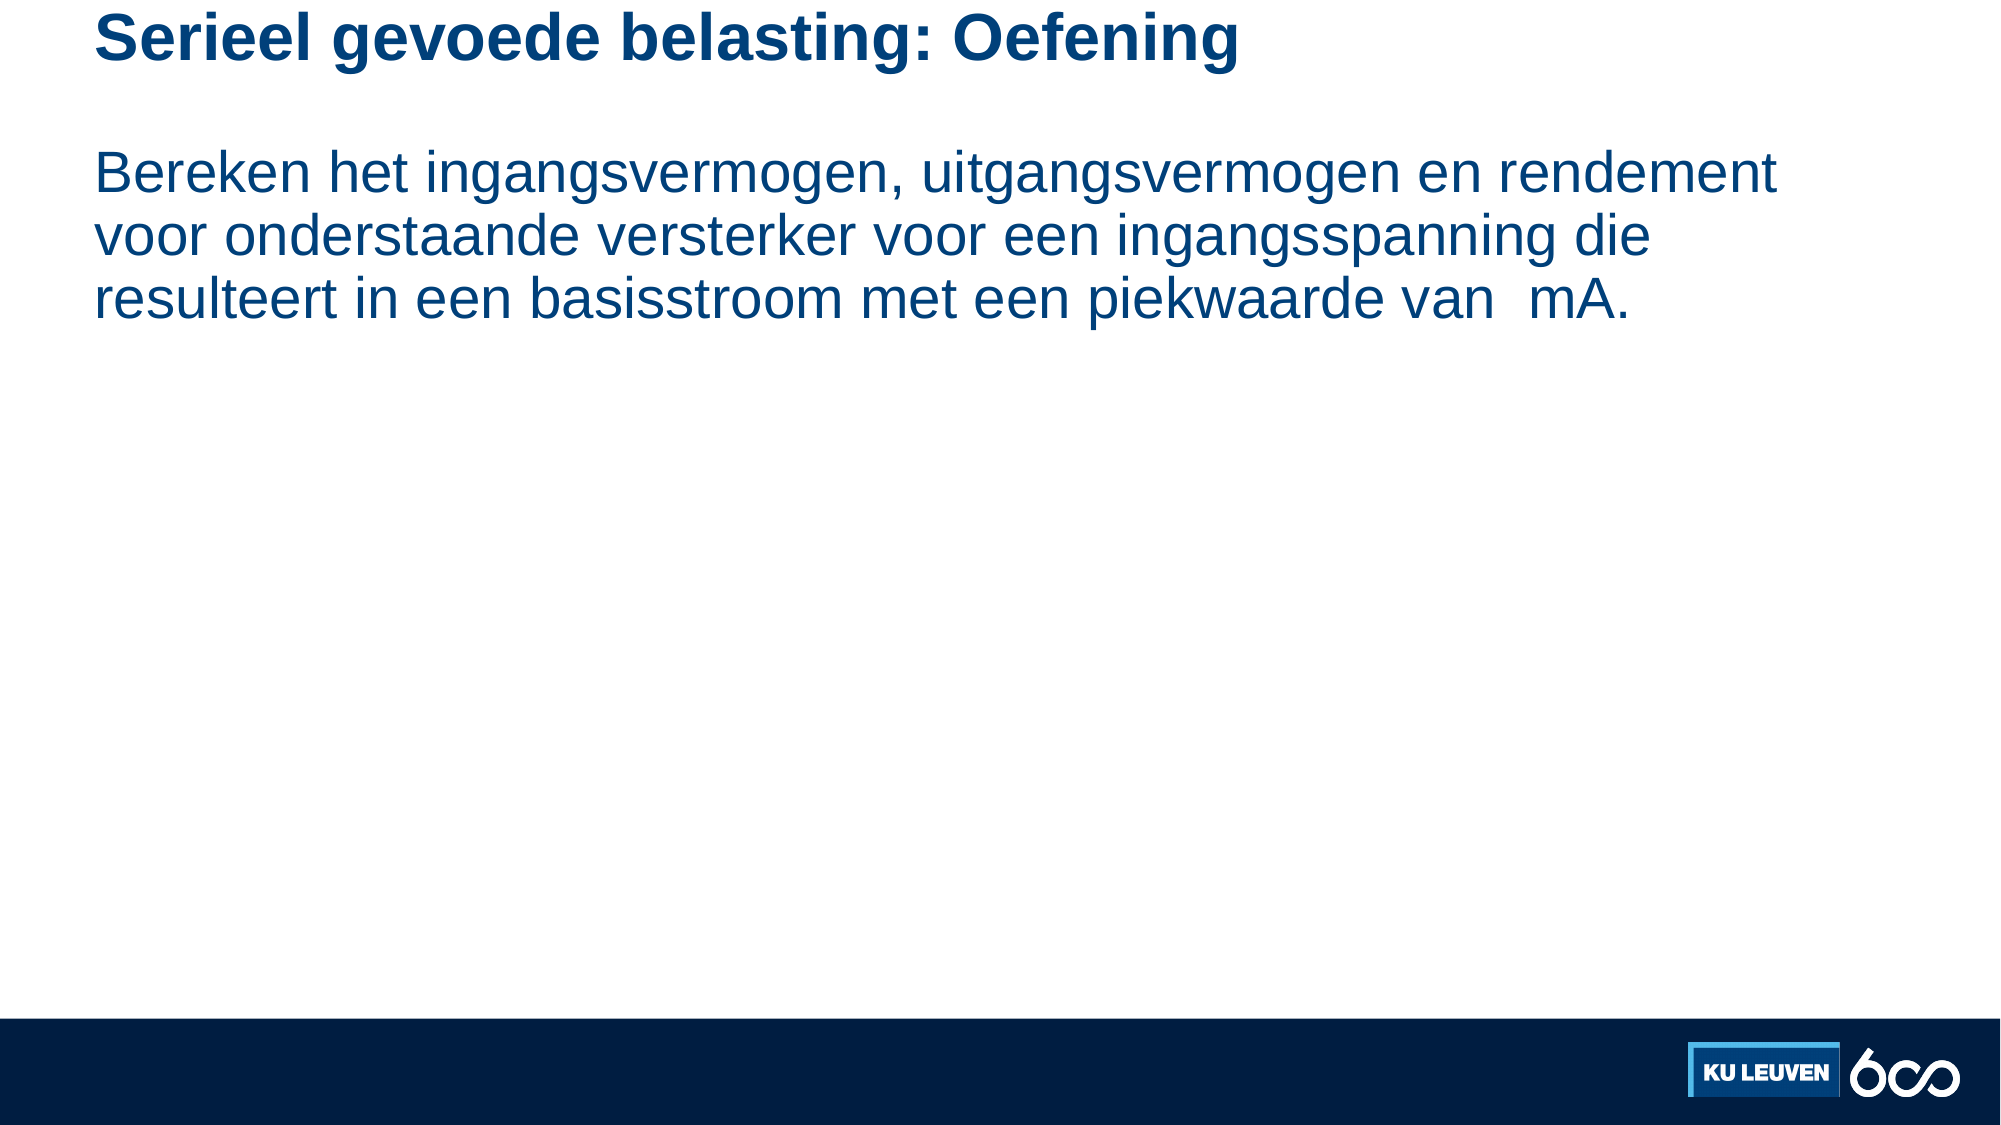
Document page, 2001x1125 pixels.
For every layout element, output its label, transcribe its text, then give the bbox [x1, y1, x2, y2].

picture [1688, 1042, 1960, 1097]
title Serieel gevoede belasting: Oefening [94, 2, 1906, 110]
list Bereken het ingangsvermogen, uitgangsvermogen en rendement voor onderstaande versterker voor een ingangsspanning die resulteert in een basisstroom met een piekwaarde van mA. [94, 142, 1900, 781]
